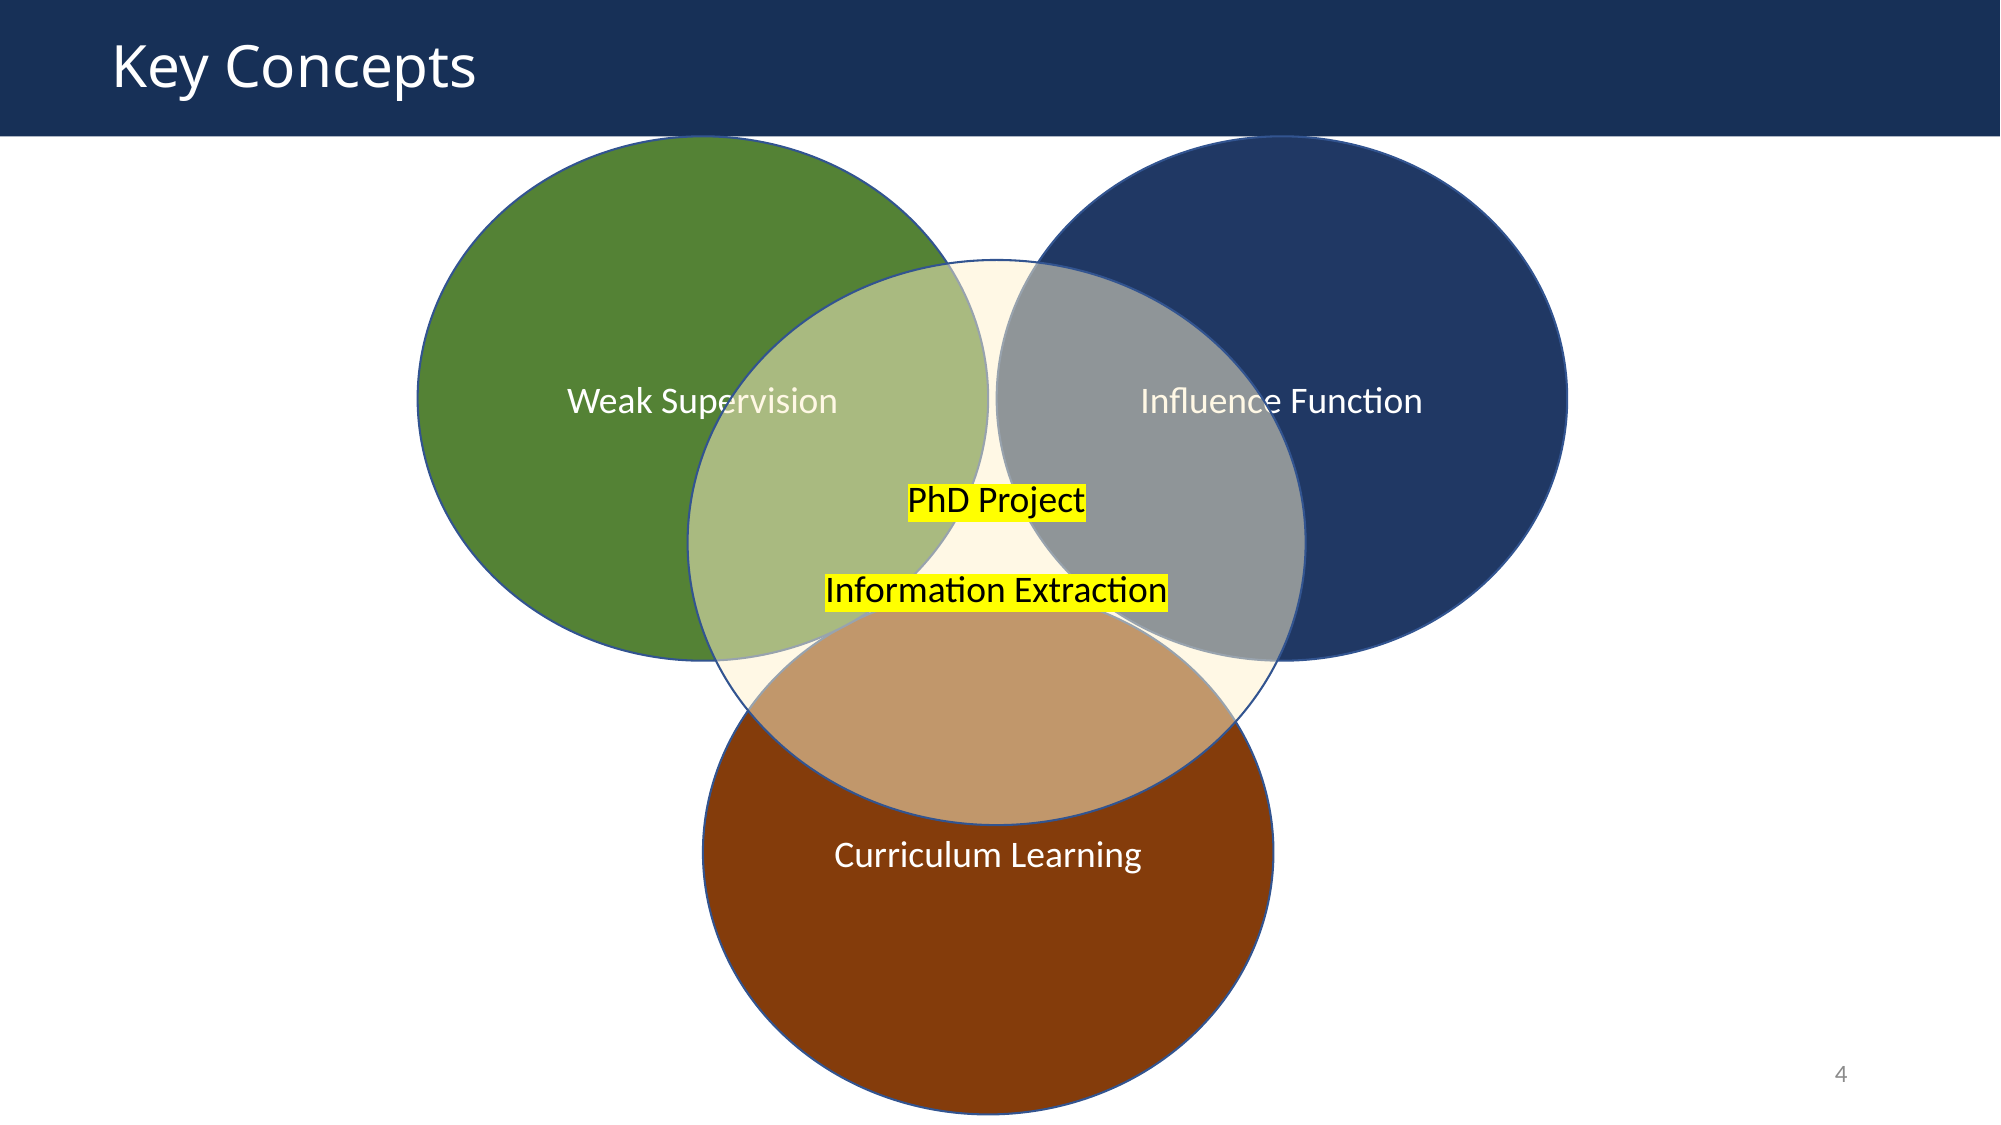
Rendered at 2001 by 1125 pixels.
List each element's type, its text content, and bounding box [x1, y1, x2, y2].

slide_number 4 [1412, 1042, 1863, 1103]
text_box Curriculum Learning [701, 711, 1275, 1116]
title Key Concepts [96, 0, 1951, 137]
text_box Weak Supervision [416, 135, 948, 662]
text_box PhD Project Information Extraction [686, 258, 1307, 827]
text_box Influence Function [1037, 135, 1569, 662]
